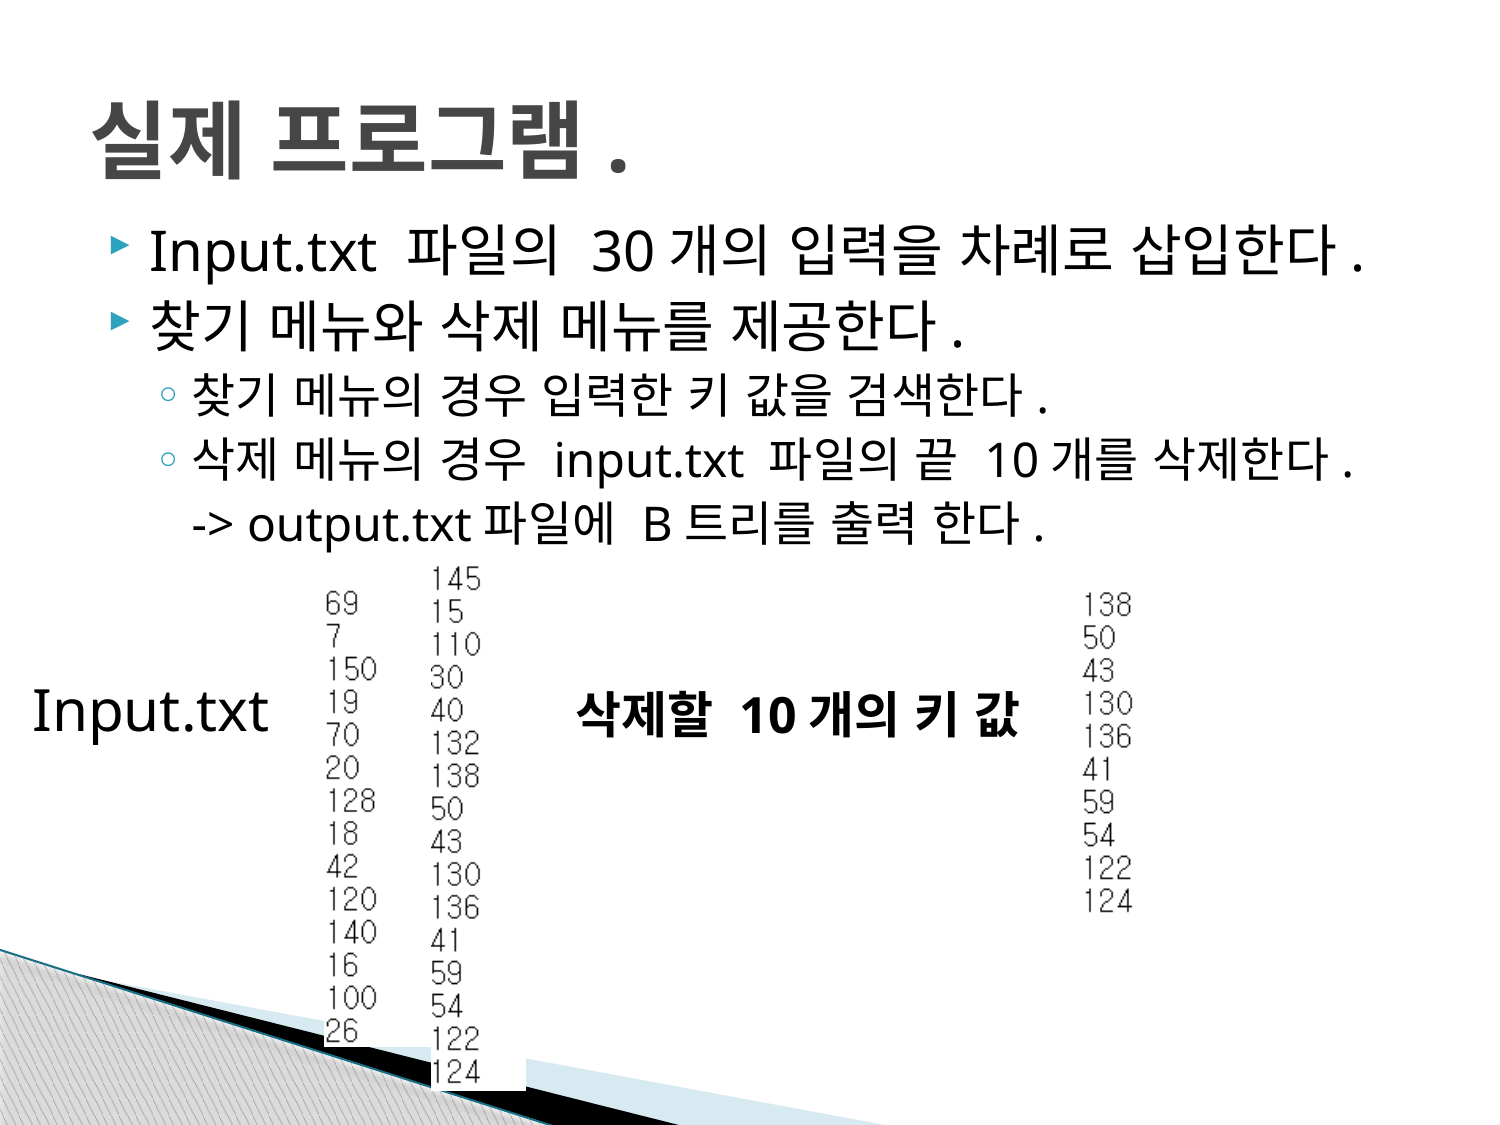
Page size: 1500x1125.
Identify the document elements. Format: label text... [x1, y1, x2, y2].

text_box 삭제할 10개의 키 값 [561, 675, 1074, 751]
title 실제 프로그램. [75, 45, 1425, 233]
picture [324, 562, 526, 1091]
text_box Input.txt [17, 665, 302, 751]
picture [1080, 588, 1197, 917]
list Input.txt 파일의 30개의 입력을 차례로 삽입한다. 찾기 메뉴와 삭제 메뉴를 제공한다. 찾기 메뉴의 경우 입력한 키 값을 검색한다. 삭제 메뉴의 경우 input.txt 파일의 끝 10개를 삭제한다. -> output.txt파일에 B트리를 출력 한다. [75, 233, 1425, 623]
